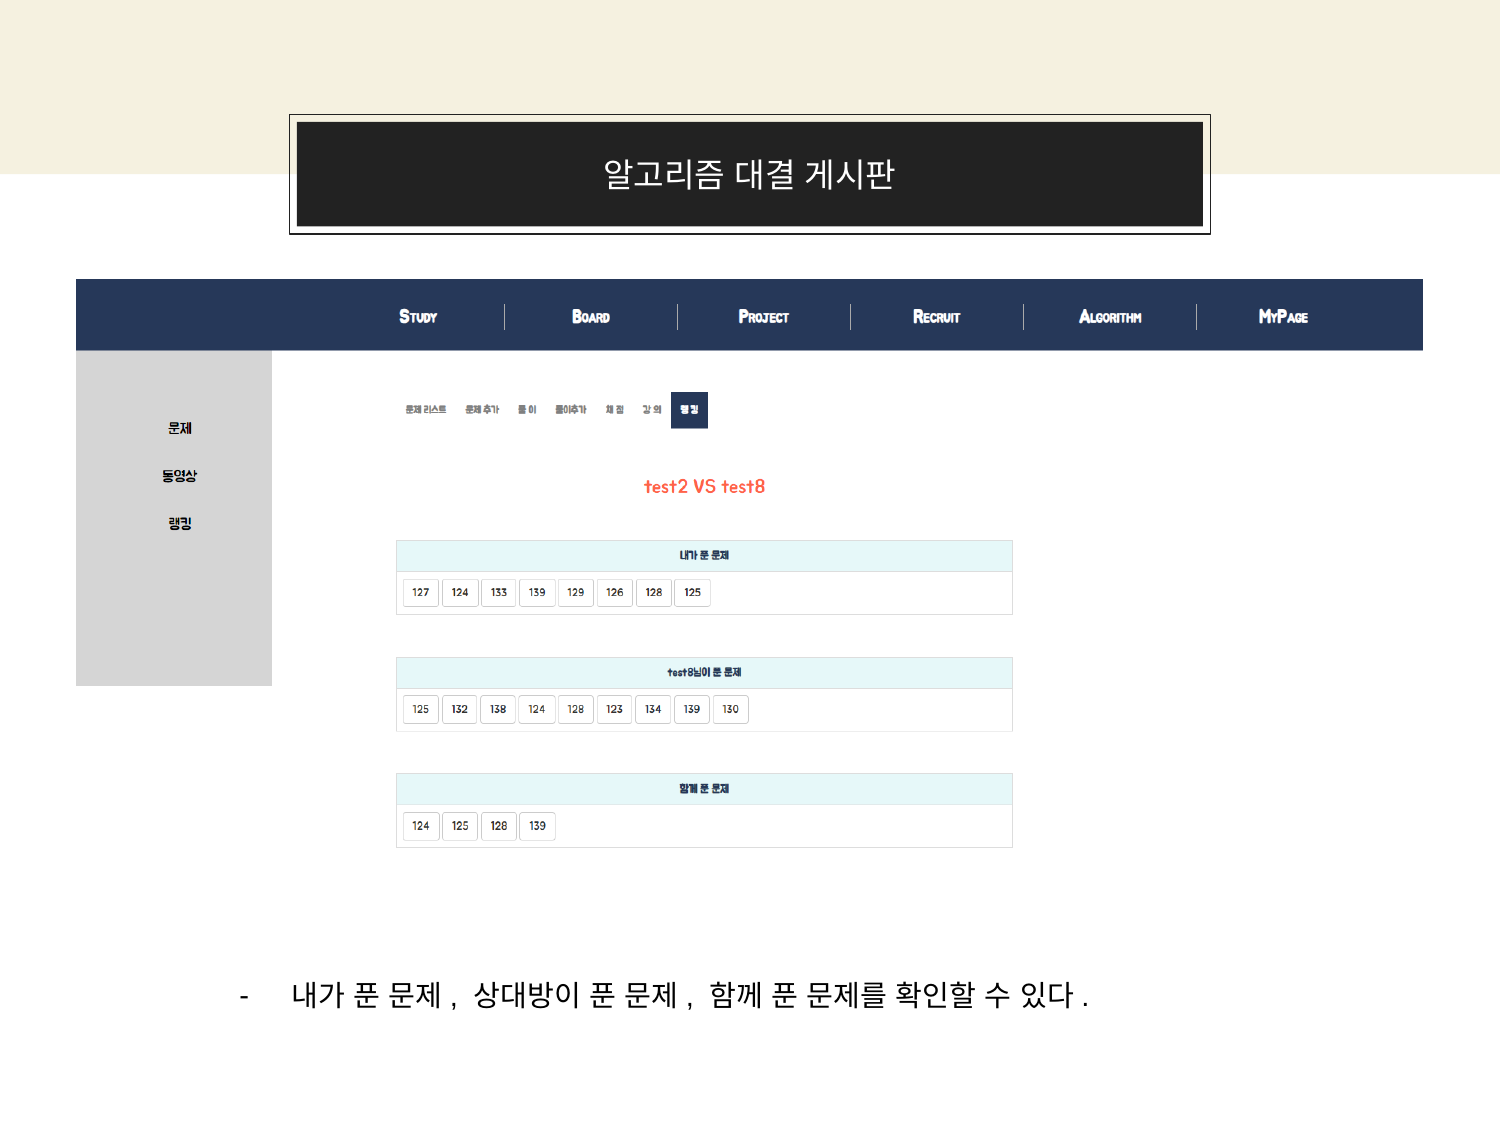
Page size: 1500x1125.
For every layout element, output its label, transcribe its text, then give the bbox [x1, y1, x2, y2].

text_box 내가 푼 문제, 상대방이 푼 문제, 함께 푼 문제를 확인할 수 있다. [201, 969, 1330, 1056]
title 알고리즘 대결 게시판 [296, 121, 1203, 227]
picture [75, 277, 1424, 893]
